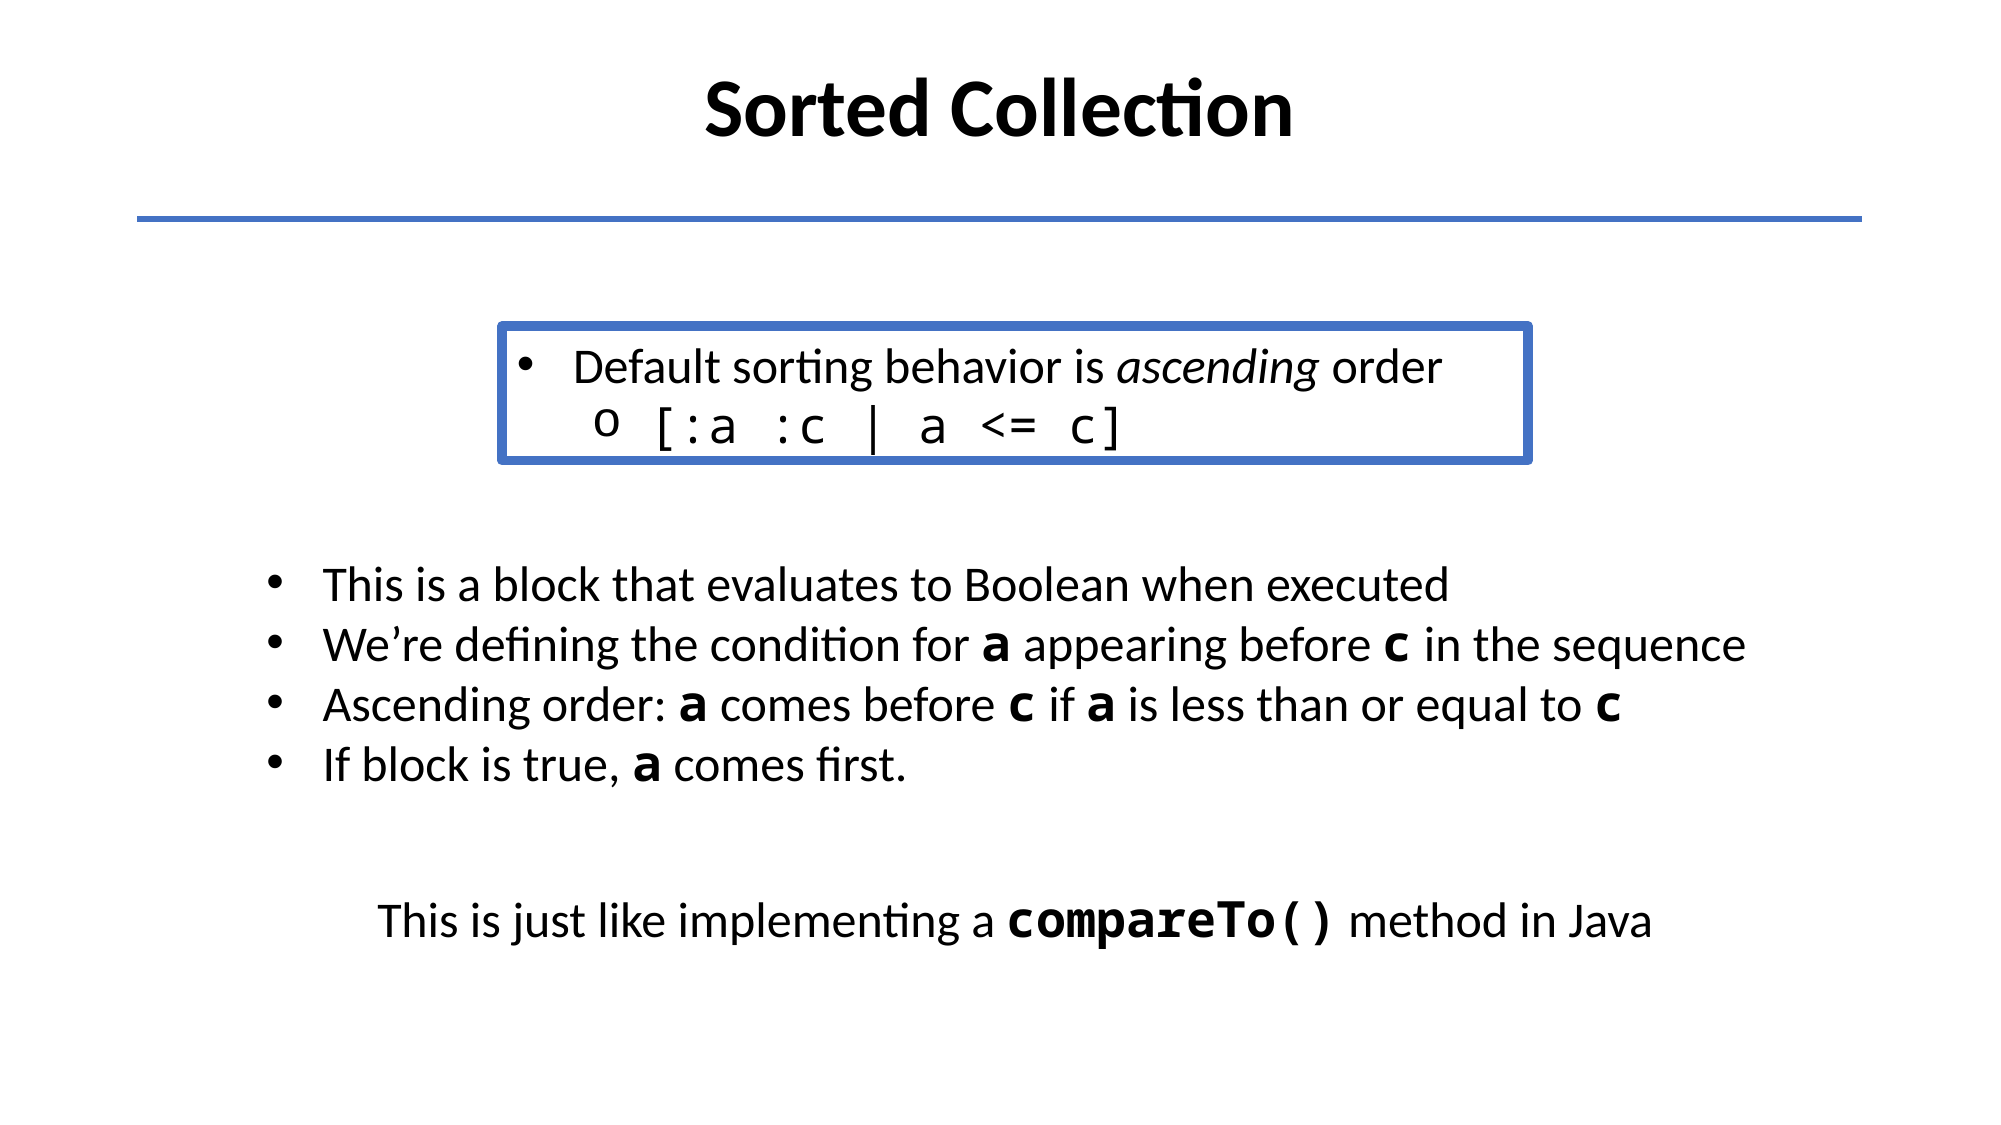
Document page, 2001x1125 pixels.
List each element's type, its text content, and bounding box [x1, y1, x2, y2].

text_box Default sorting behavior is ascending order [:a :c | a <= c] [502, 325, 1529, 461]
text_box This is a block that evaluates to Boolean when executed We’re defining the condition for a appearing before c in the sequence Ascending order: a comes before c if a is less than or equal to c If block is true, a comes first. [251, 544, 1813, 800]
text_box Sorted Collection [137, 1, 1863, 218]
text_box This is just like implementing a compareTo() method in Java [330, 880, 1700, 955]
